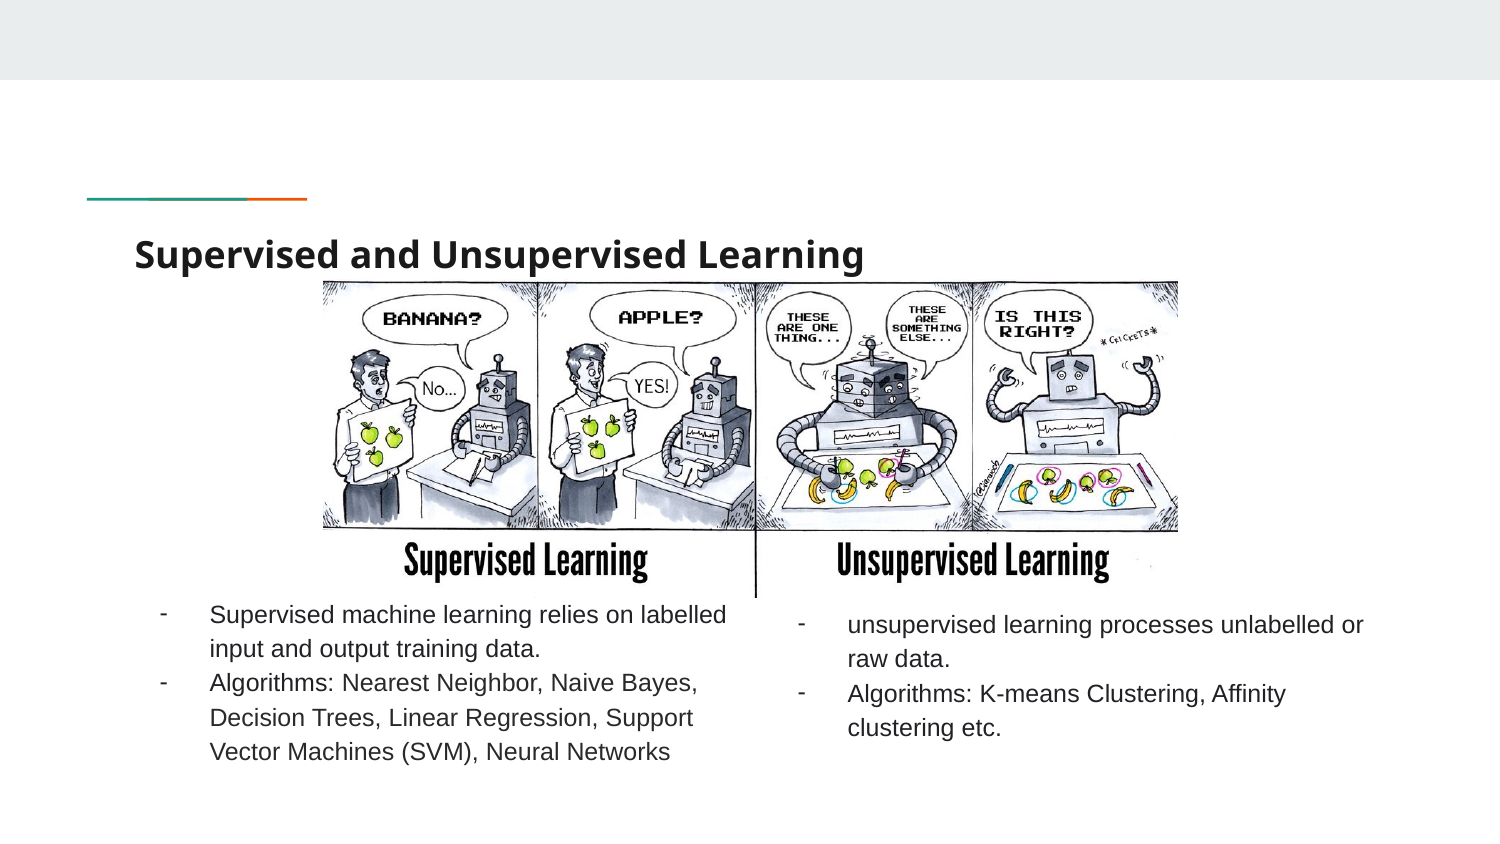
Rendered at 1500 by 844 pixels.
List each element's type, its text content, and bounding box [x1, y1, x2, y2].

title Supervised and Unsupervised Learning [119, 216, 1381, 305]
picture [322, 279, 1178, 598]
list Supervised machine learning relies on labelled input and output training data. Algorithms: Nearest Neighbor, Naive Bayes, Decision Trees, Linear Regression, Support Vector Machines (SVM), Neural Networks [119, 578, 757, 821]
list unsupervised learning processes unlabelled or raw data. Algorithms: K-means Clustering, Affinity clustering etc. [757, 588, 1396, 821]
